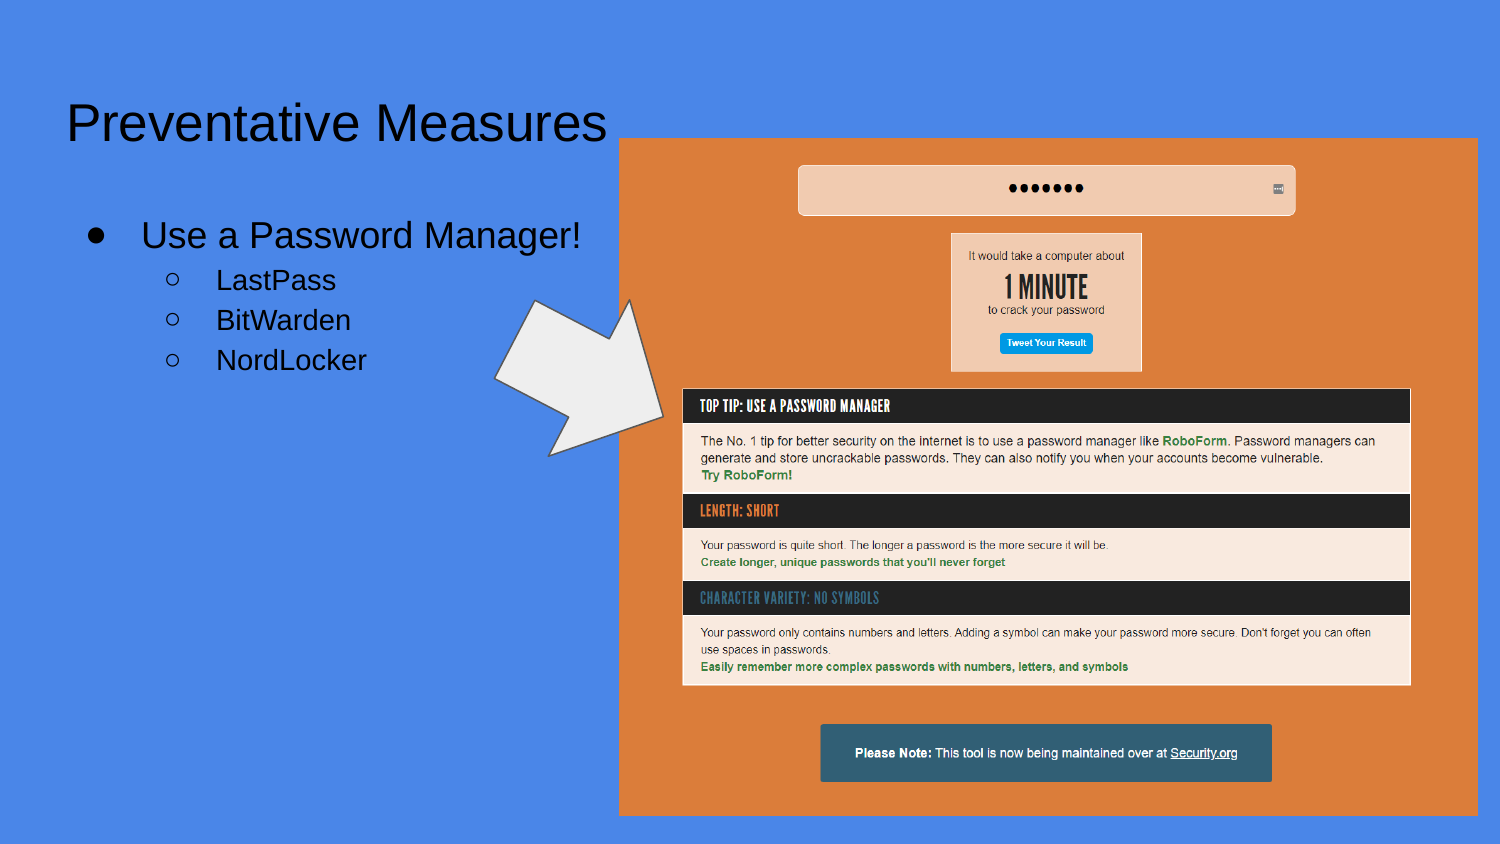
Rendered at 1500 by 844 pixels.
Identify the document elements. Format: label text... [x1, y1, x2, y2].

text_box [494, 300, 614, 457]
picture [619, 137, 1478, 816]
list Use a Password Manager! LastPass BitWarden NordLocker [51, 189, 614, 432]
title Preventative Measures [51, 72, 1449, 167]
